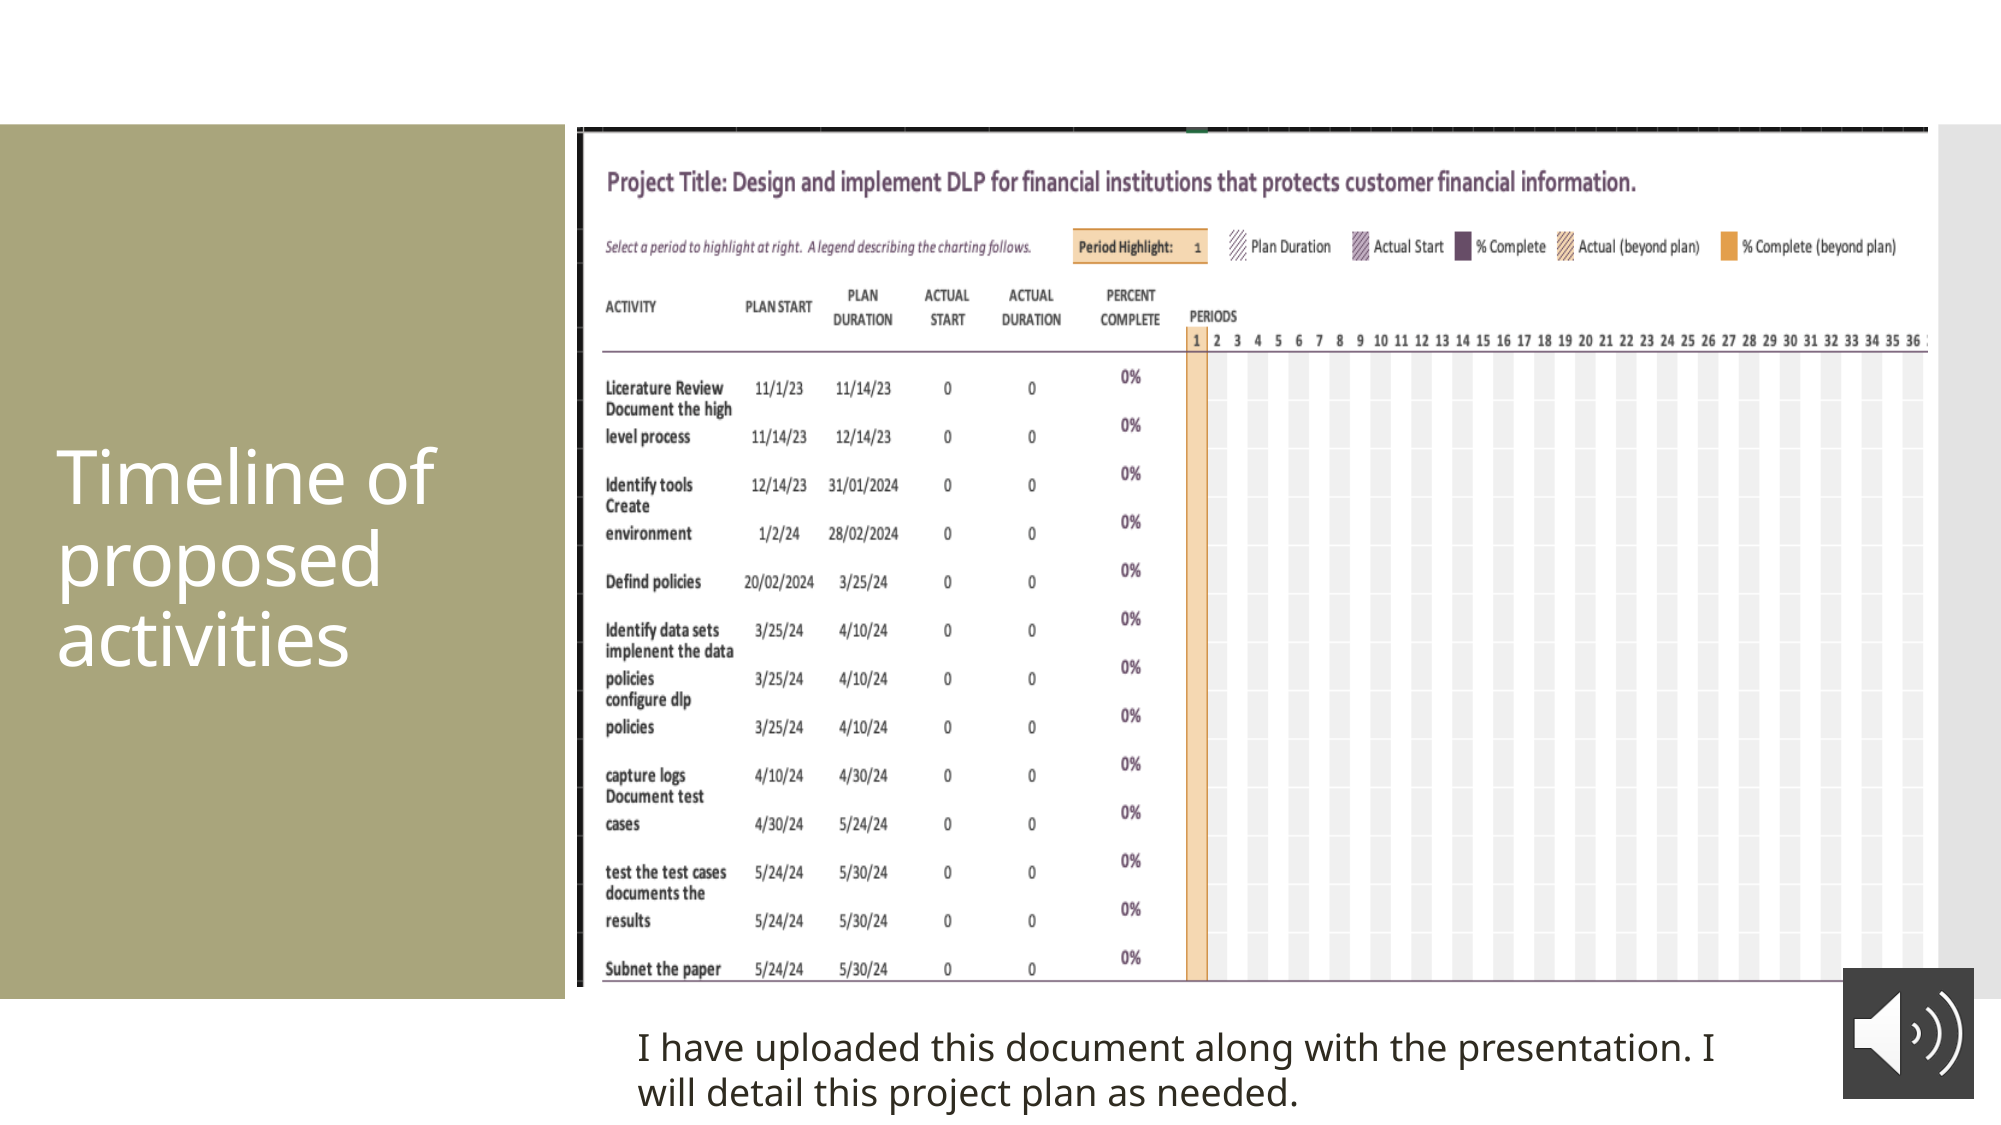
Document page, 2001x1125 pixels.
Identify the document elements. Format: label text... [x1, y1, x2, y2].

picture [1841, 966, 1976, 1101]
title Timeline of proposed activities [41, 184, 525, 940]
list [577, 126, 1928, 987]
text_box I have uploaded this document along with the presentation. I will detail this project plan as needed. [622, 1016, 1757, 1122]
